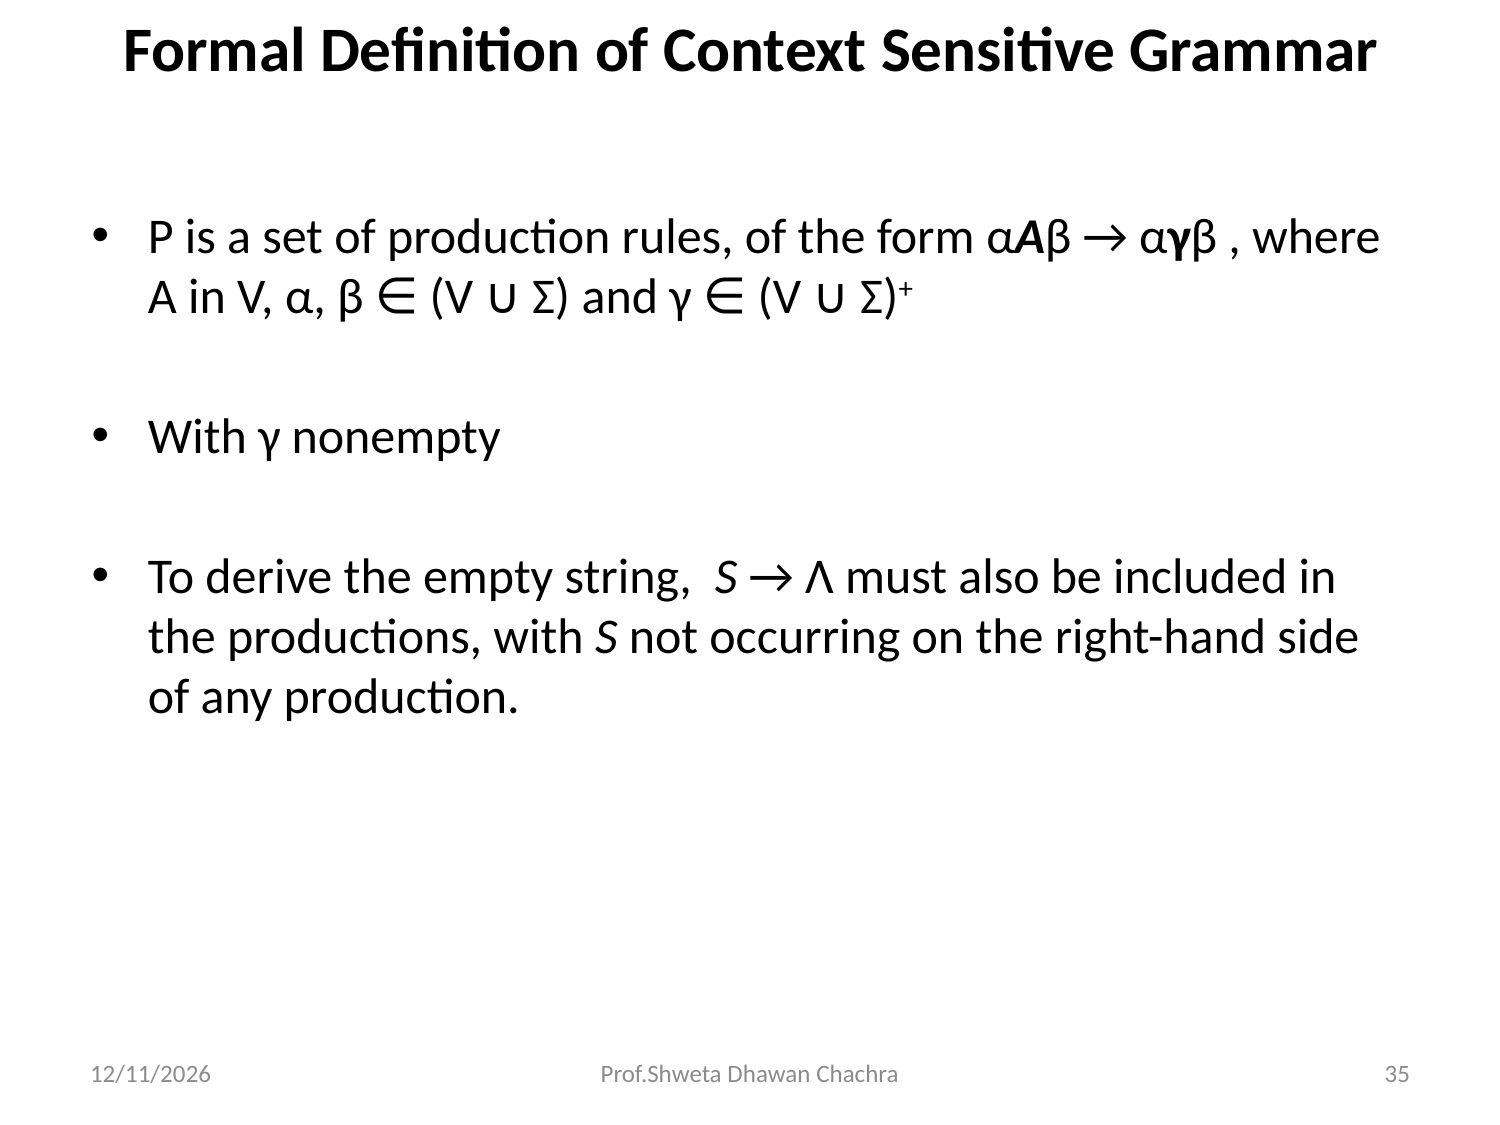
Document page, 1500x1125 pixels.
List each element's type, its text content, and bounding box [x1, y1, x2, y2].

title Formal Definition of Context Sensitive Grammar [76, 0, 1427, 93]
slide_number 35 [1074, 1042, 1425, 1103]
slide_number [75, 1042, 425, 1103]
list P is a set of production rules, of the form αAβ → αγβ , where A in V, α, β ∈ (V ∪ Σ) and γ ∈ (V ∪ Σ)+ With γ nonempty To derive the empty string, S → Λ must also be included in the productions, with S not occurring on the right-hand side of any production. [76, 196, 1427, 939]
footer Prof.Shweta Dhawan Chachra [512, 1042, 988, 1103]
